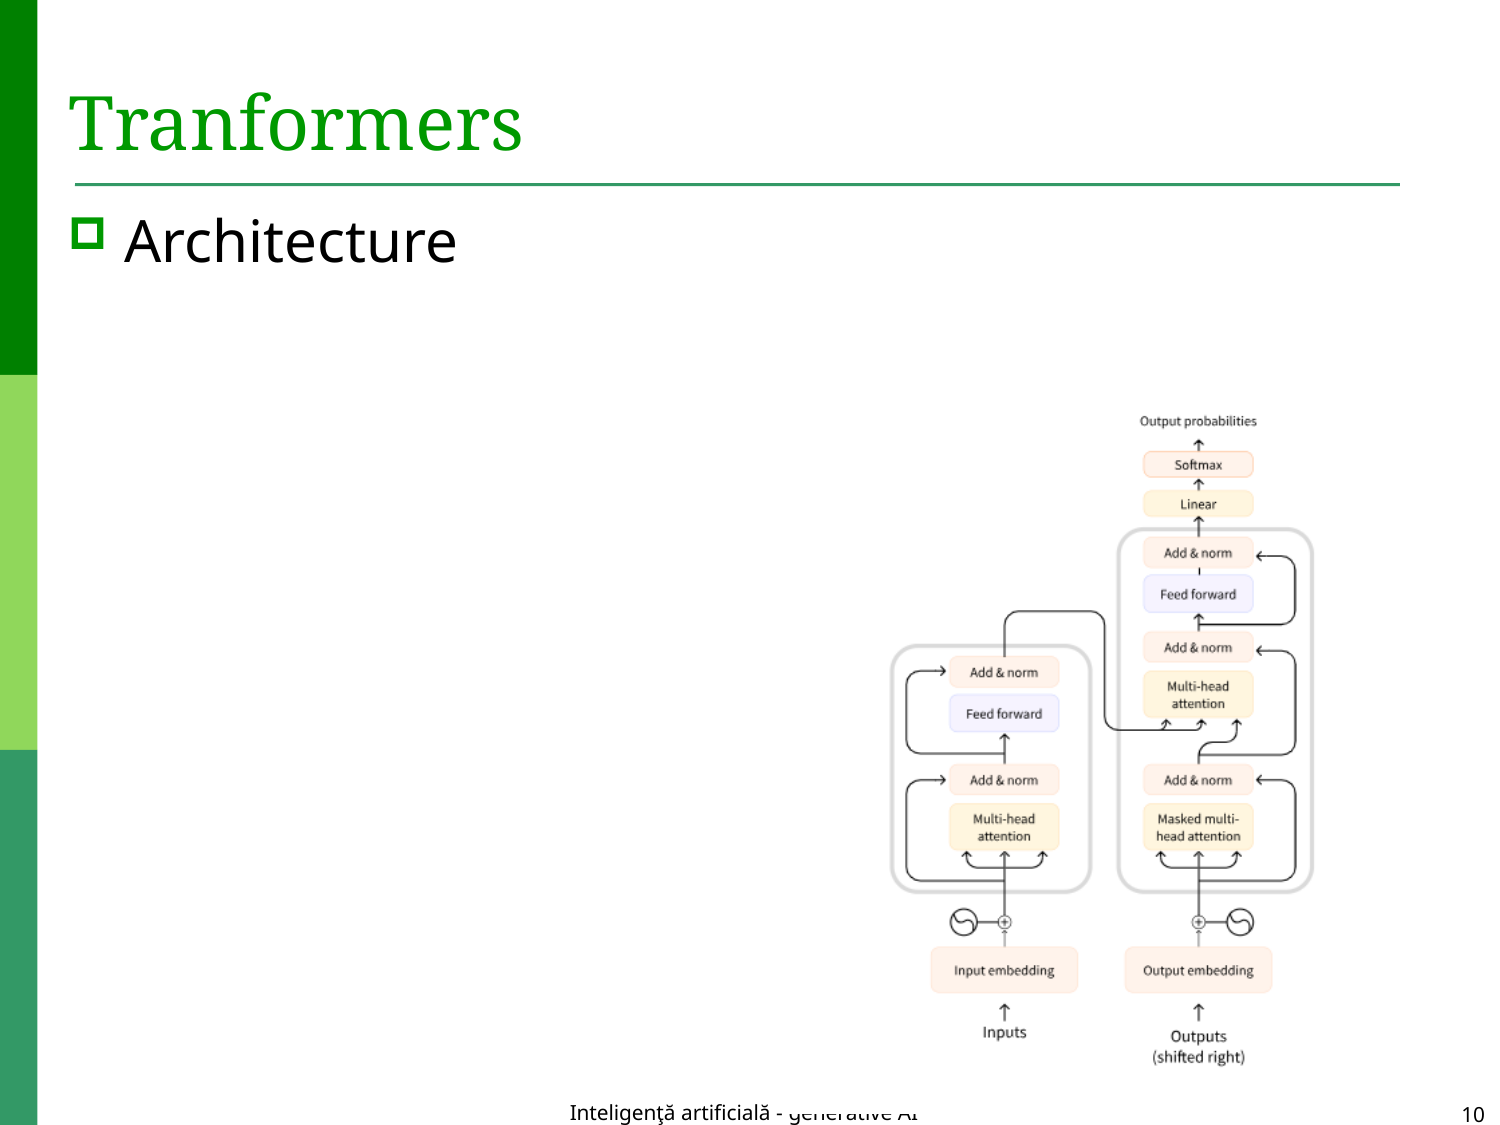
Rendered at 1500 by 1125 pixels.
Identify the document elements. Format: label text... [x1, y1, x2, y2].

title Tranformers [53, 19, 1471, 173]
footer Inteligenţă artificială - generative AI [229, 1091, 1149, 1125]
picture [785, 360, 1416, 1114]
list Architecture [53, 196, 1471, 1094]
slide_number 10 [1149, 1093, 1500, 1125]
